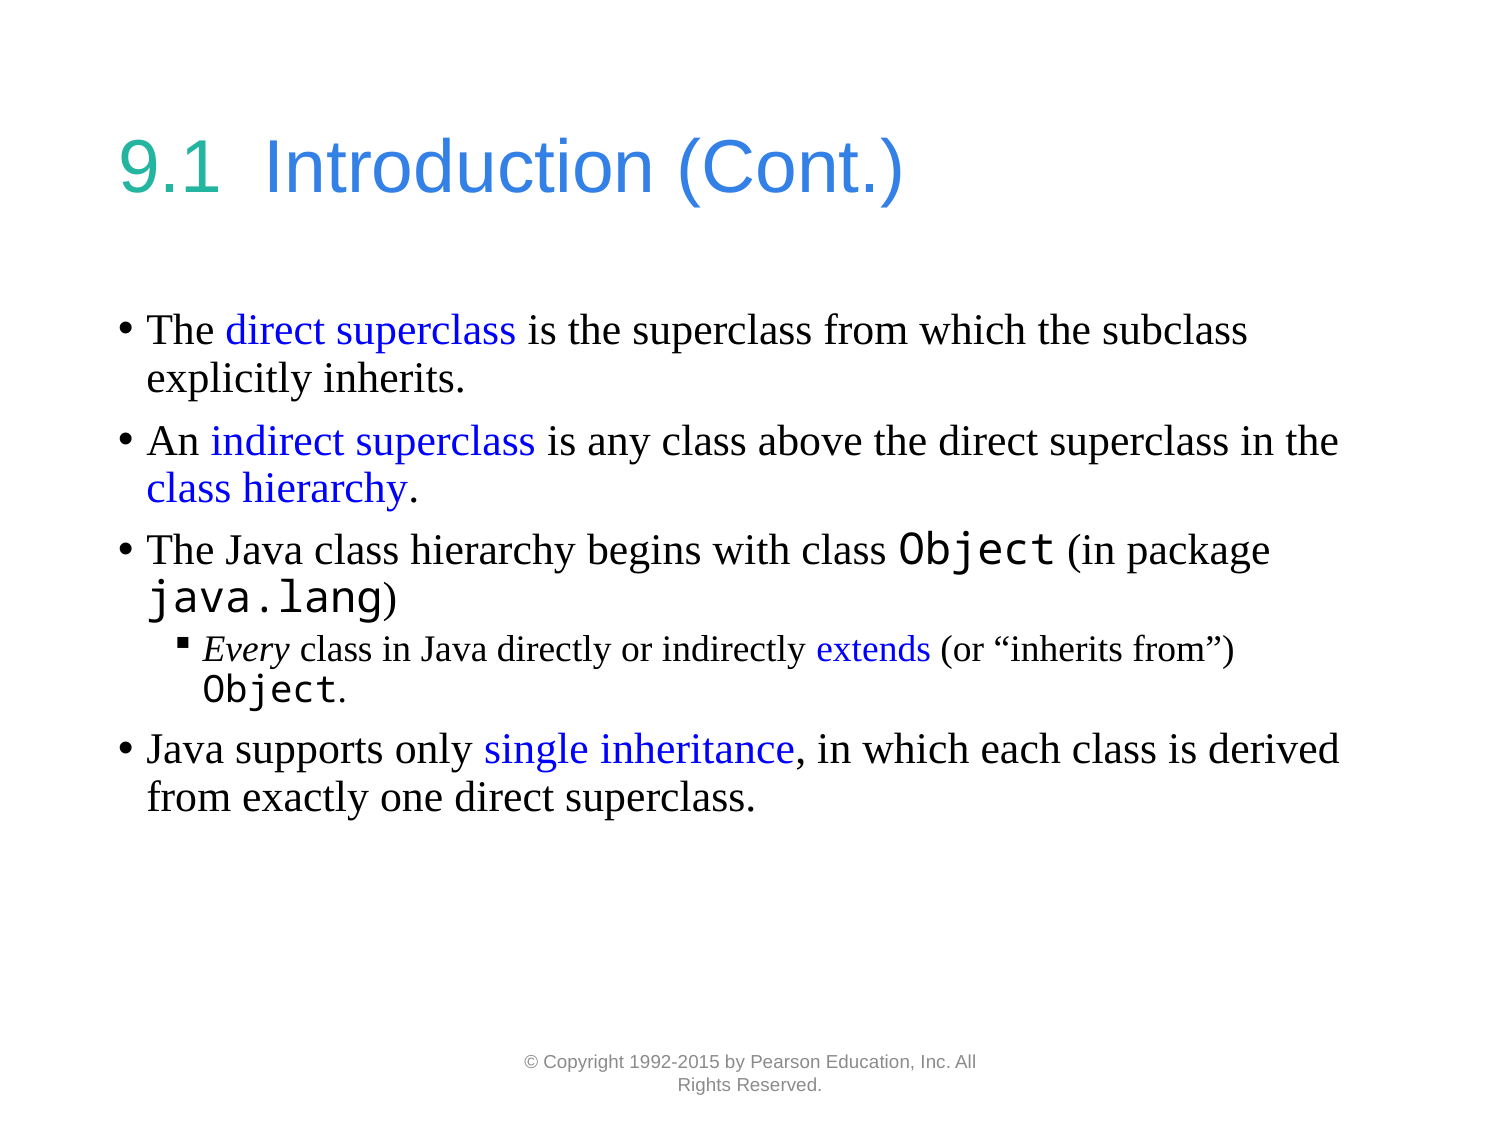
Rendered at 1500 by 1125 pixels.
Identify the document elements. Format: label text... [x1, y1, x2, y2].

list The direct superclass is the superclass from which the subclass explicitly inherits. An indirect superclass is any class above the direct superclass in the class hierarchy. The Java class hierarchy begins with class Object (in package java.lang) Every class in Java directly or indirectly extends (or “inherits from”) Object. Java supports only single inheritance, in which each class is derived from exactly one direct superclass. [103, 299, 1397, 1014]
title 9.1 Introduction (Cont.) [103, 59, 1397, 278]
footer © Copyright 1992-2015 by Pearson Education, Inc. All Rights Reserved. [496, 1042, 1004, 1103]
